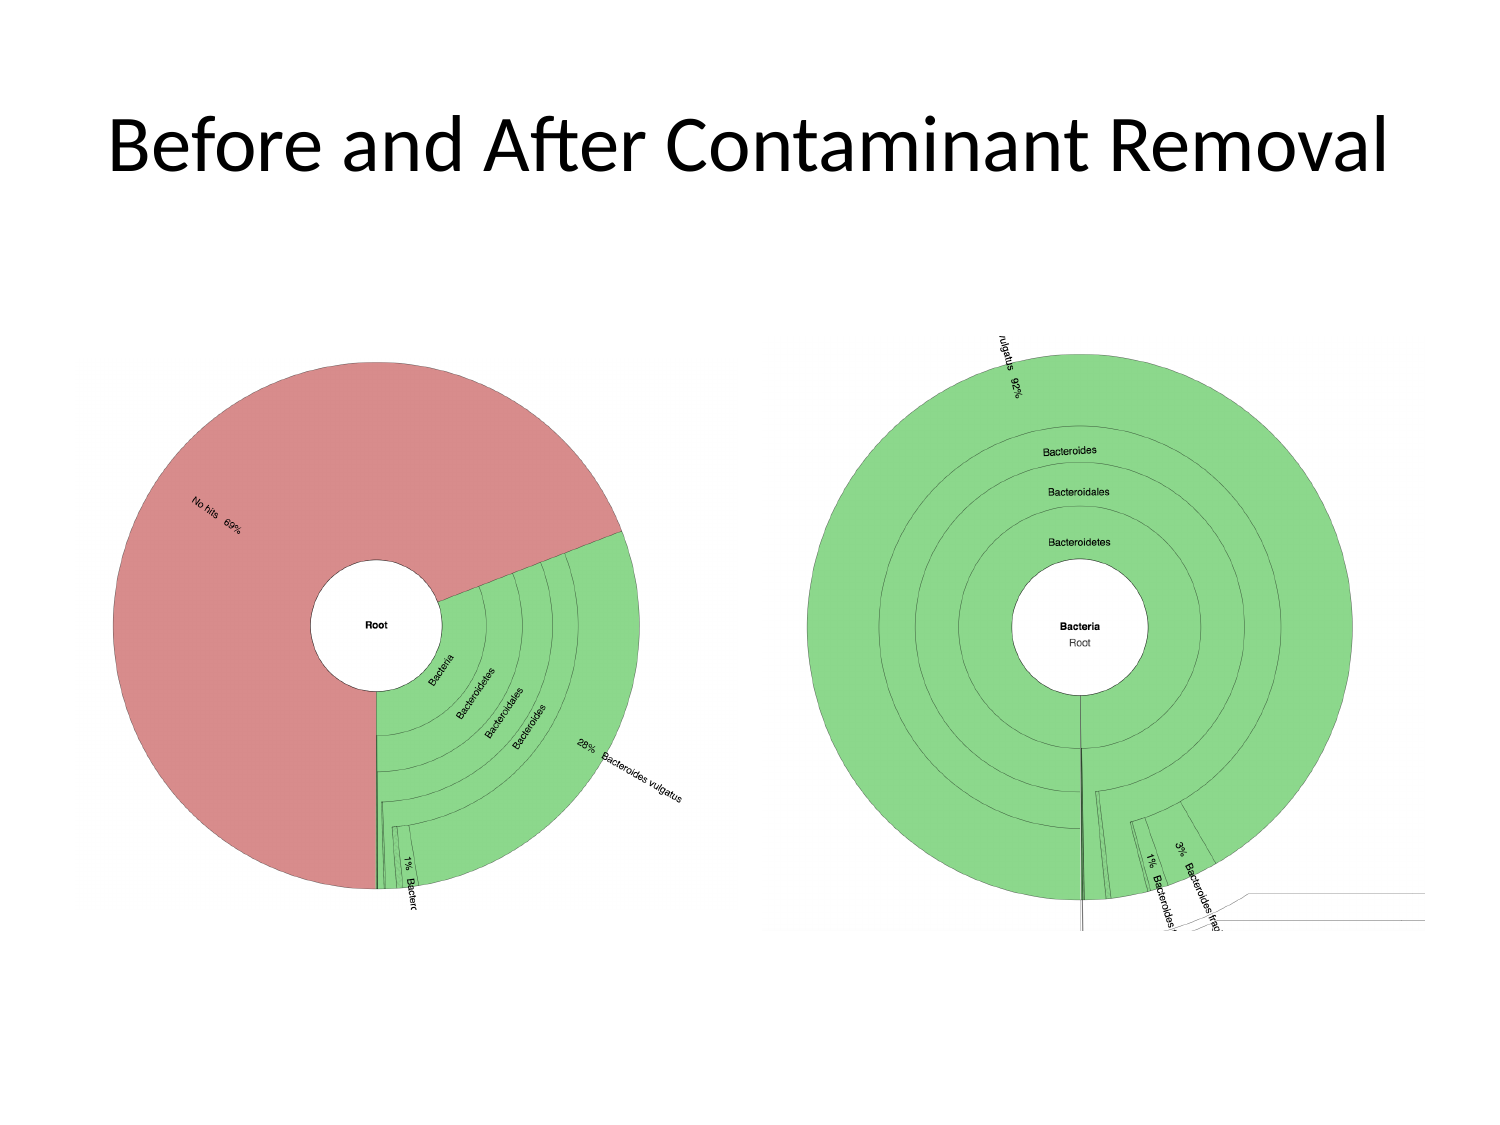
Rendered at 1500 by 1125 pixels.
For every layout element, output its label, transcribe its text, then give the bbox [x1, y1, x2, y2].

title Before and After Contaminant Removal [75, 45, 1425, 233]
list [74, 262, 738, 1006]
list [762, 262, 1426, 1006]
